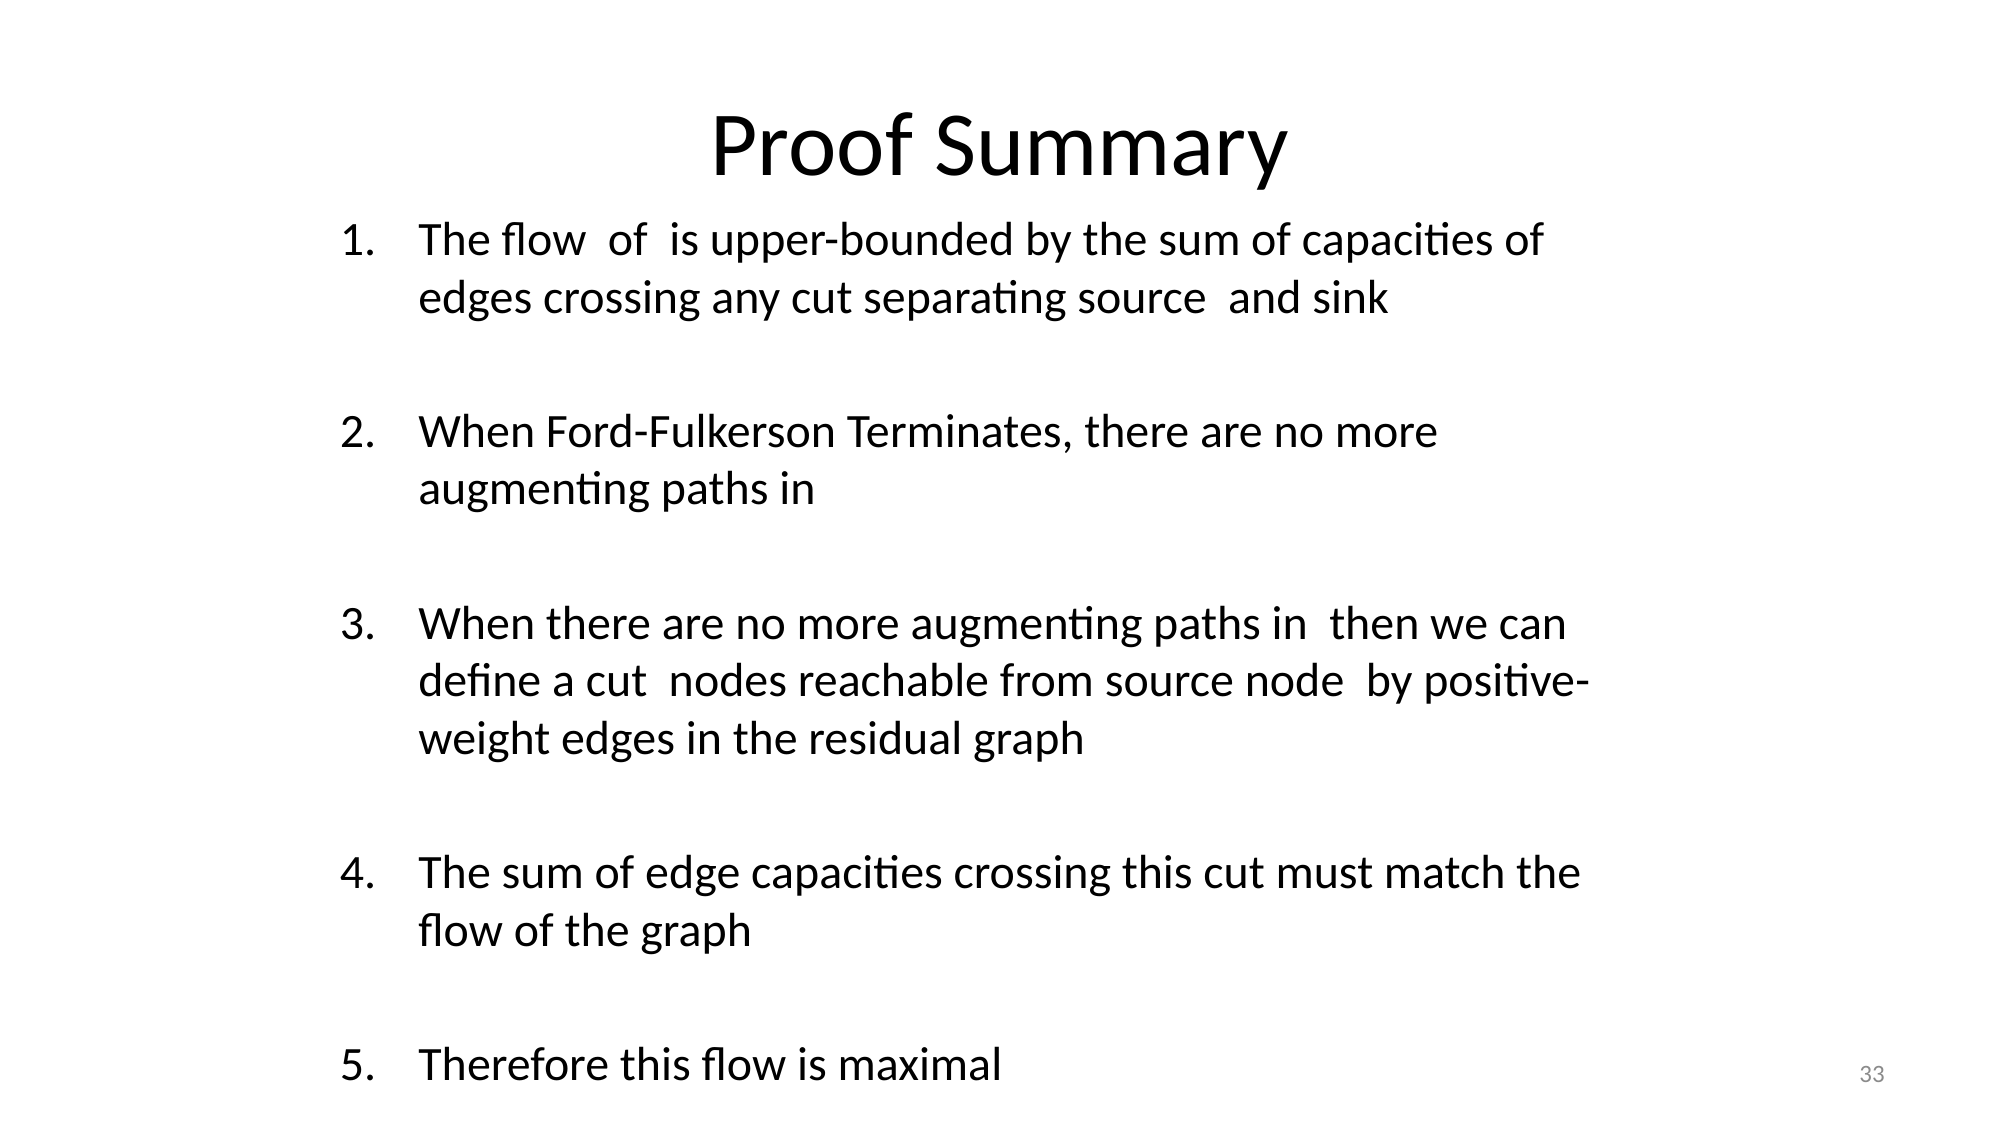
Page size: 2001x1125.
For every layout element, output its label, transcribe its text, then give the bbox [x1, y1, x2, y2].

slide_number 33 [1433, 1042, 1900, 1103]
title Proof Summary [99, 45, 1900, 233]
